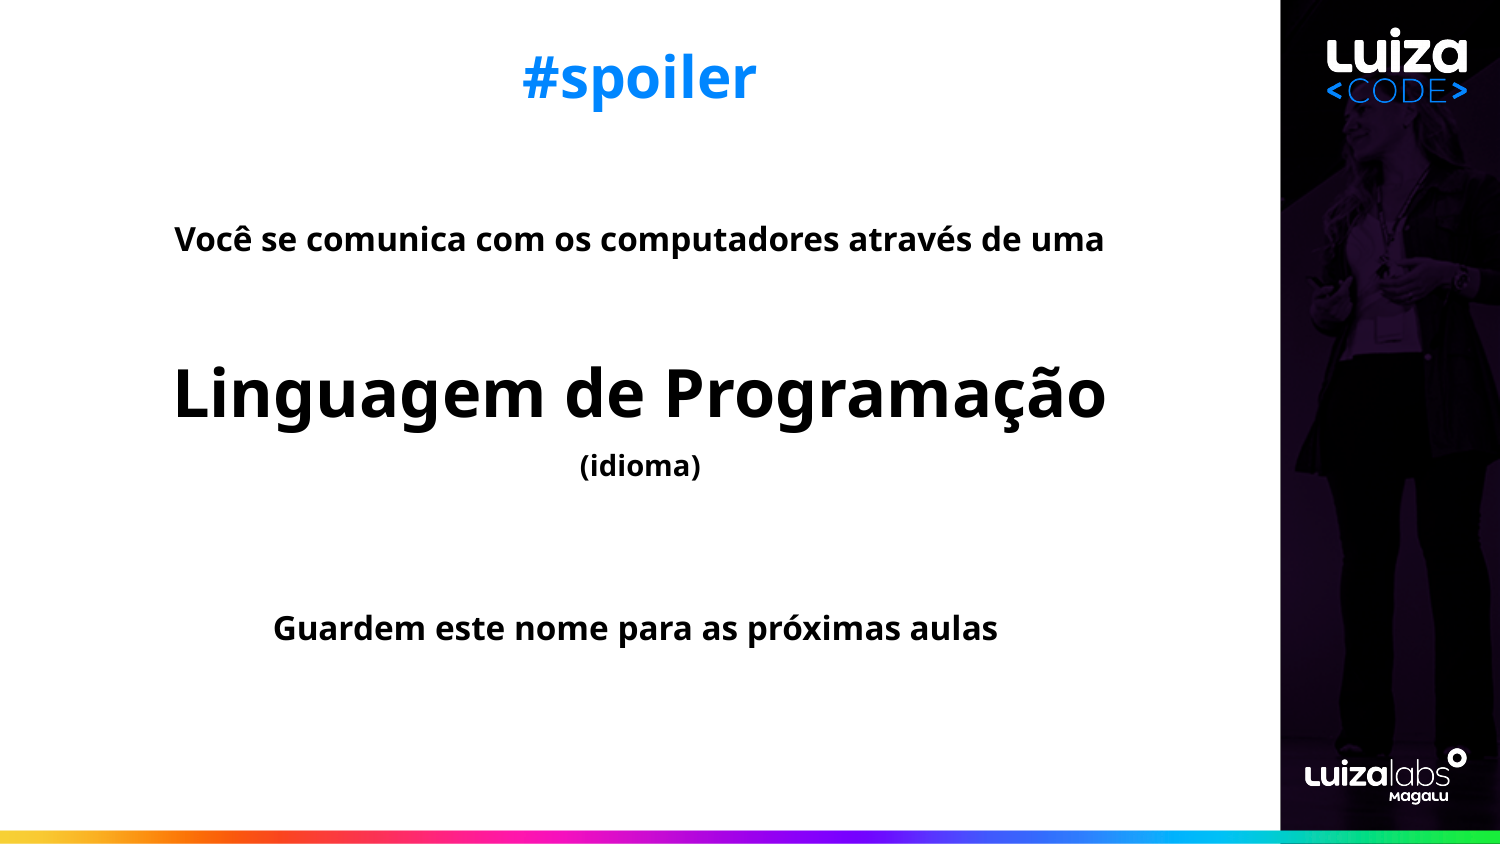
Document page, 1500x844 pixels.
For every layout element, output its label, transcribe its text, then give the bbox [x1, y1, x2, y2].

text_box Você se comunica com os computadores através de uma Linguagem de Programação (idioma) Guardem este nome para as próximas aulas [33, 190, 1248, 655]
picture [1233, 0, 1500, 844]
list #spoiler [33, 14, 1248, 116]
picture [0, 830, 1156, 844]
